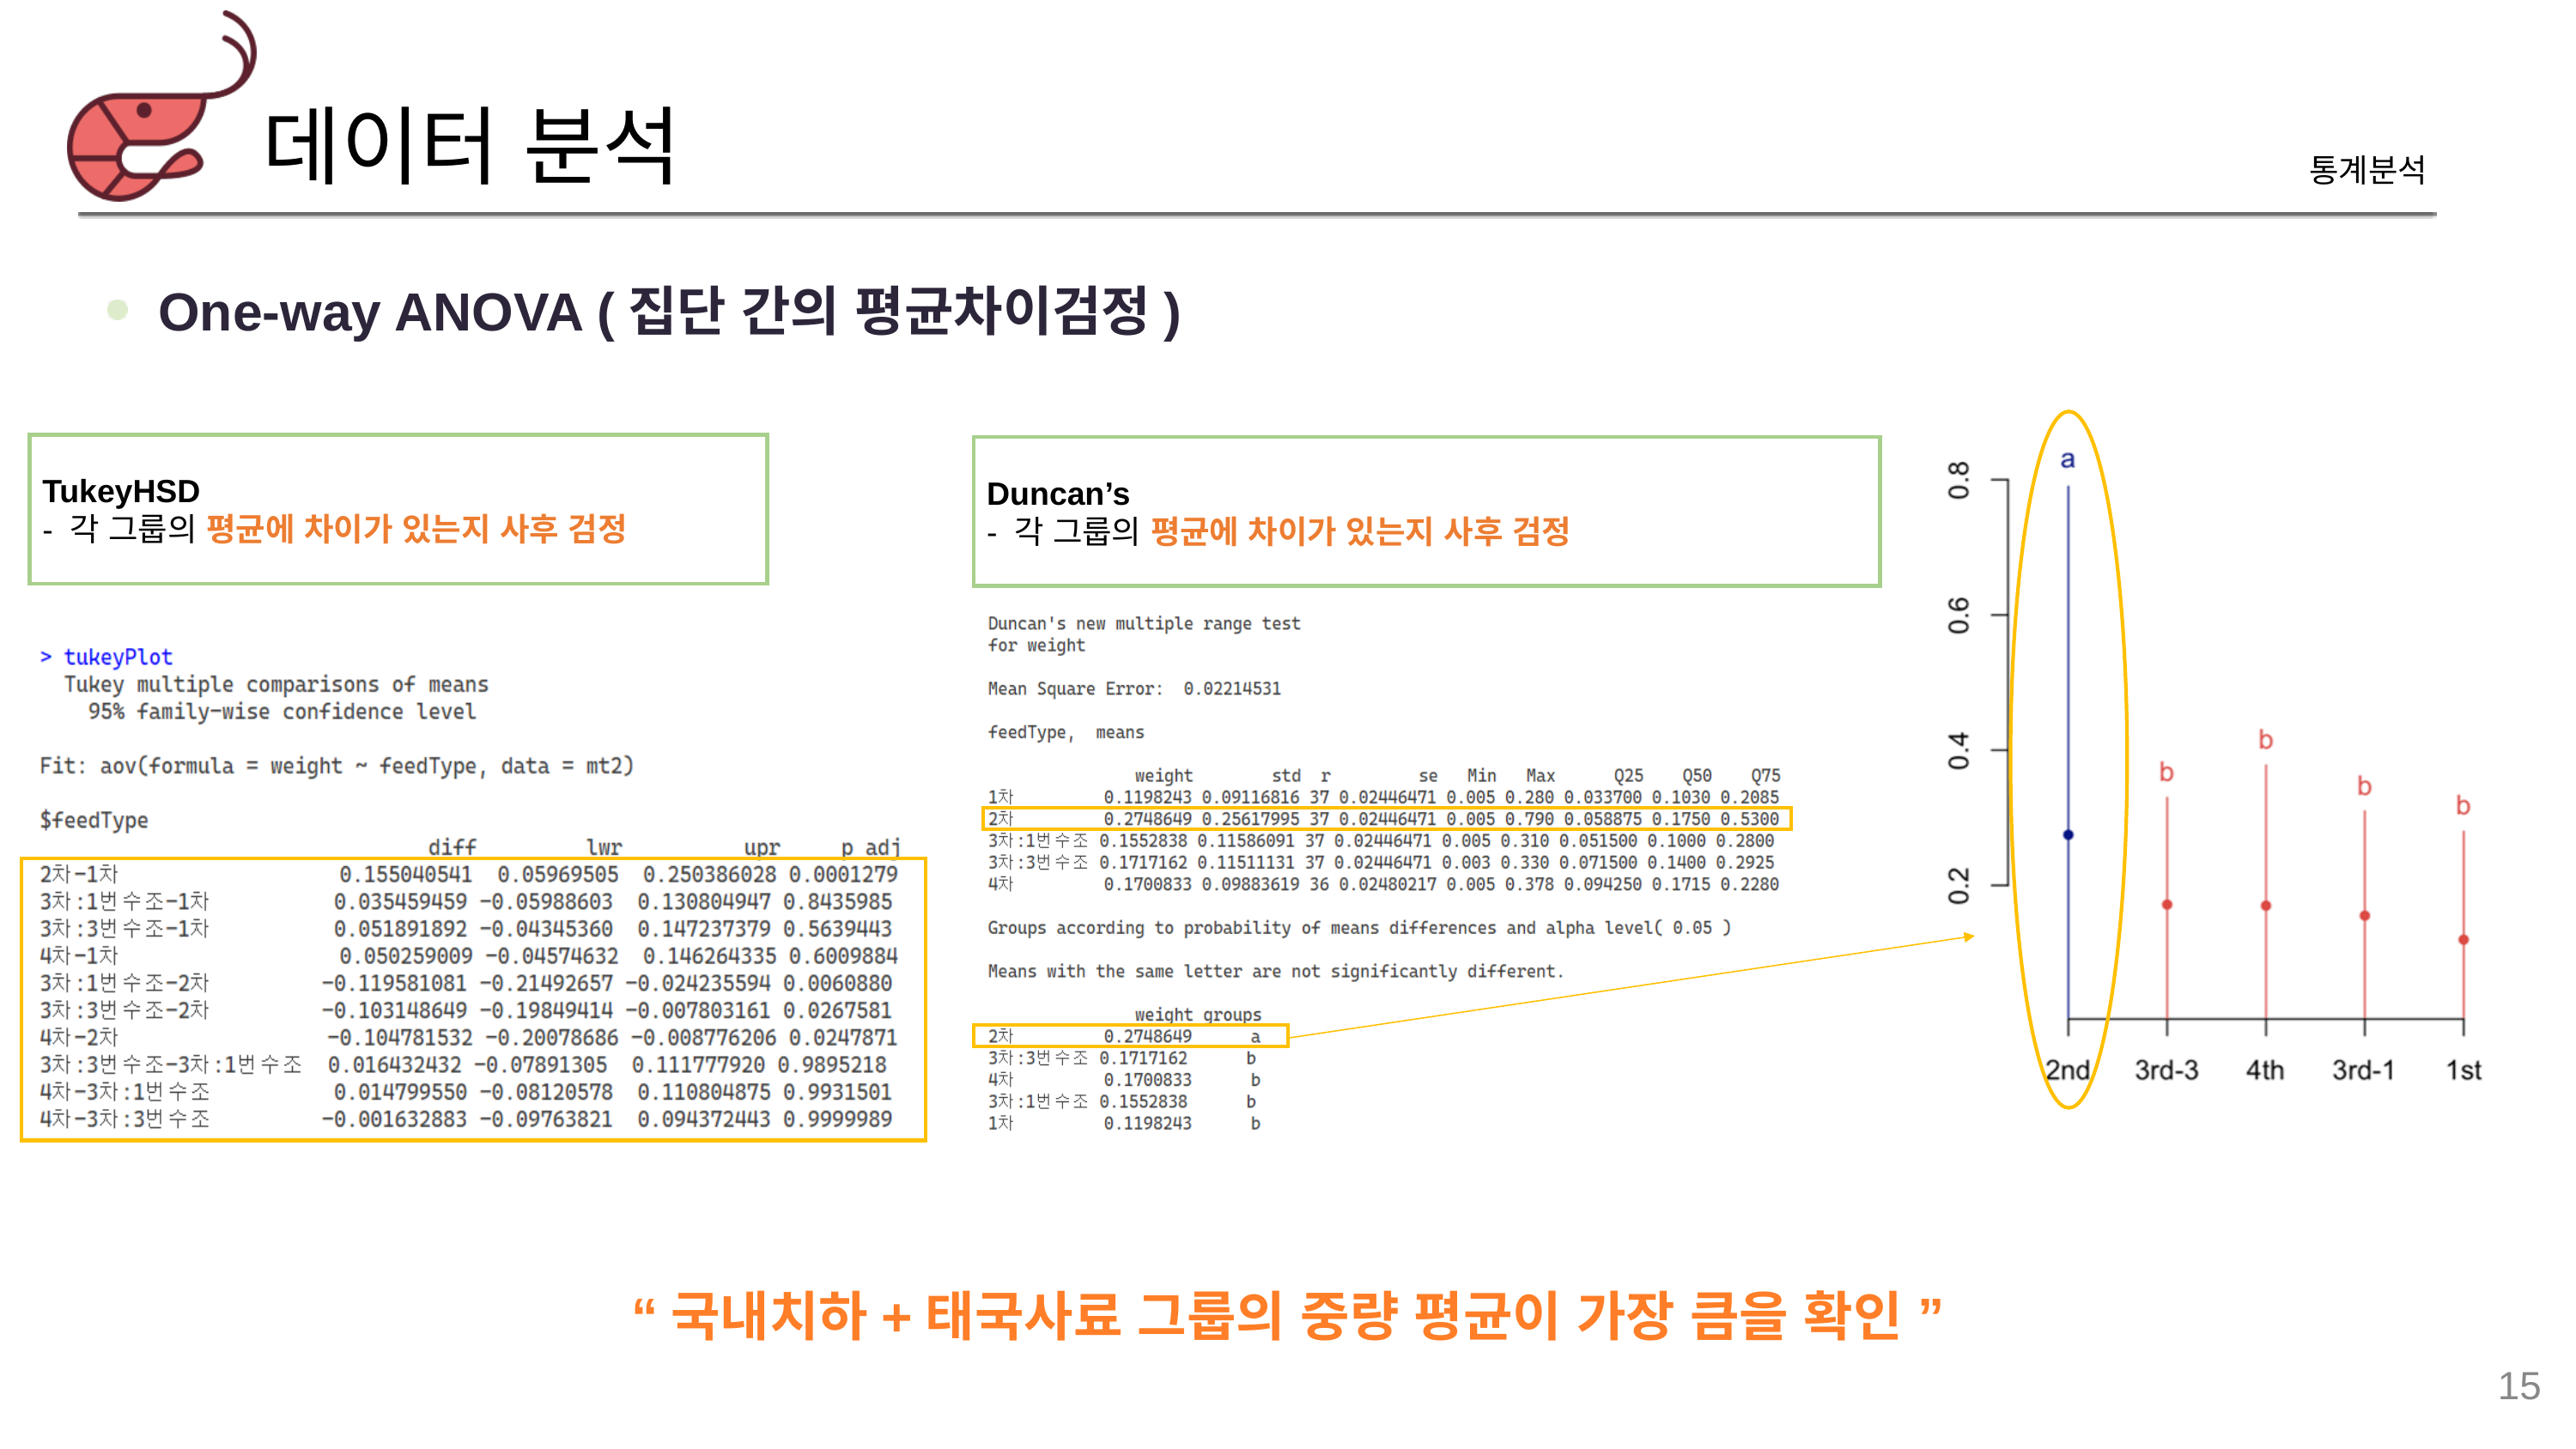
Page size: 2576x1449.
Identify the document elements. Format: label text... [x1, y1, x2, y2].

picture [985, 610, 1794, 1134]
text_box One-way ANOVA (집단 간의 평균차이검정) [145, 270, 1321, 349]
picture [78, 212, 2437, 219]
text_box 통계분석 [2021, 143, 2441, 195]
text_box [974, 1025, 981, 1046]
slide_number 15 [1975, 1345, 2555, 1423]
text_box TukeyHSD - 각 그룹의 평균에 차이가 있는지 사후 검정 [29, 434, 768, 584]
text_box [1287, 935, 1976, 1039]
picture [107, 299, 129, 320]
text_box [21, 858, 33, 1141]
picture [67, 10, 257, 202]
text_box 데이터 분석 [259, 85, 729, 202]
picture [1901, 390, 2530, 1107]
text_box Duncan’s - 각 그룹의 평균에 차이가 있는지 사후 검정 [974, 437, 1880, 586]
text_box “국내치하+태국사료 그룹의 중량 평균이 가장 큼을 확인 ” [149, 1261, 2427, 1367]
picture [37, 646, 927, 1141]
